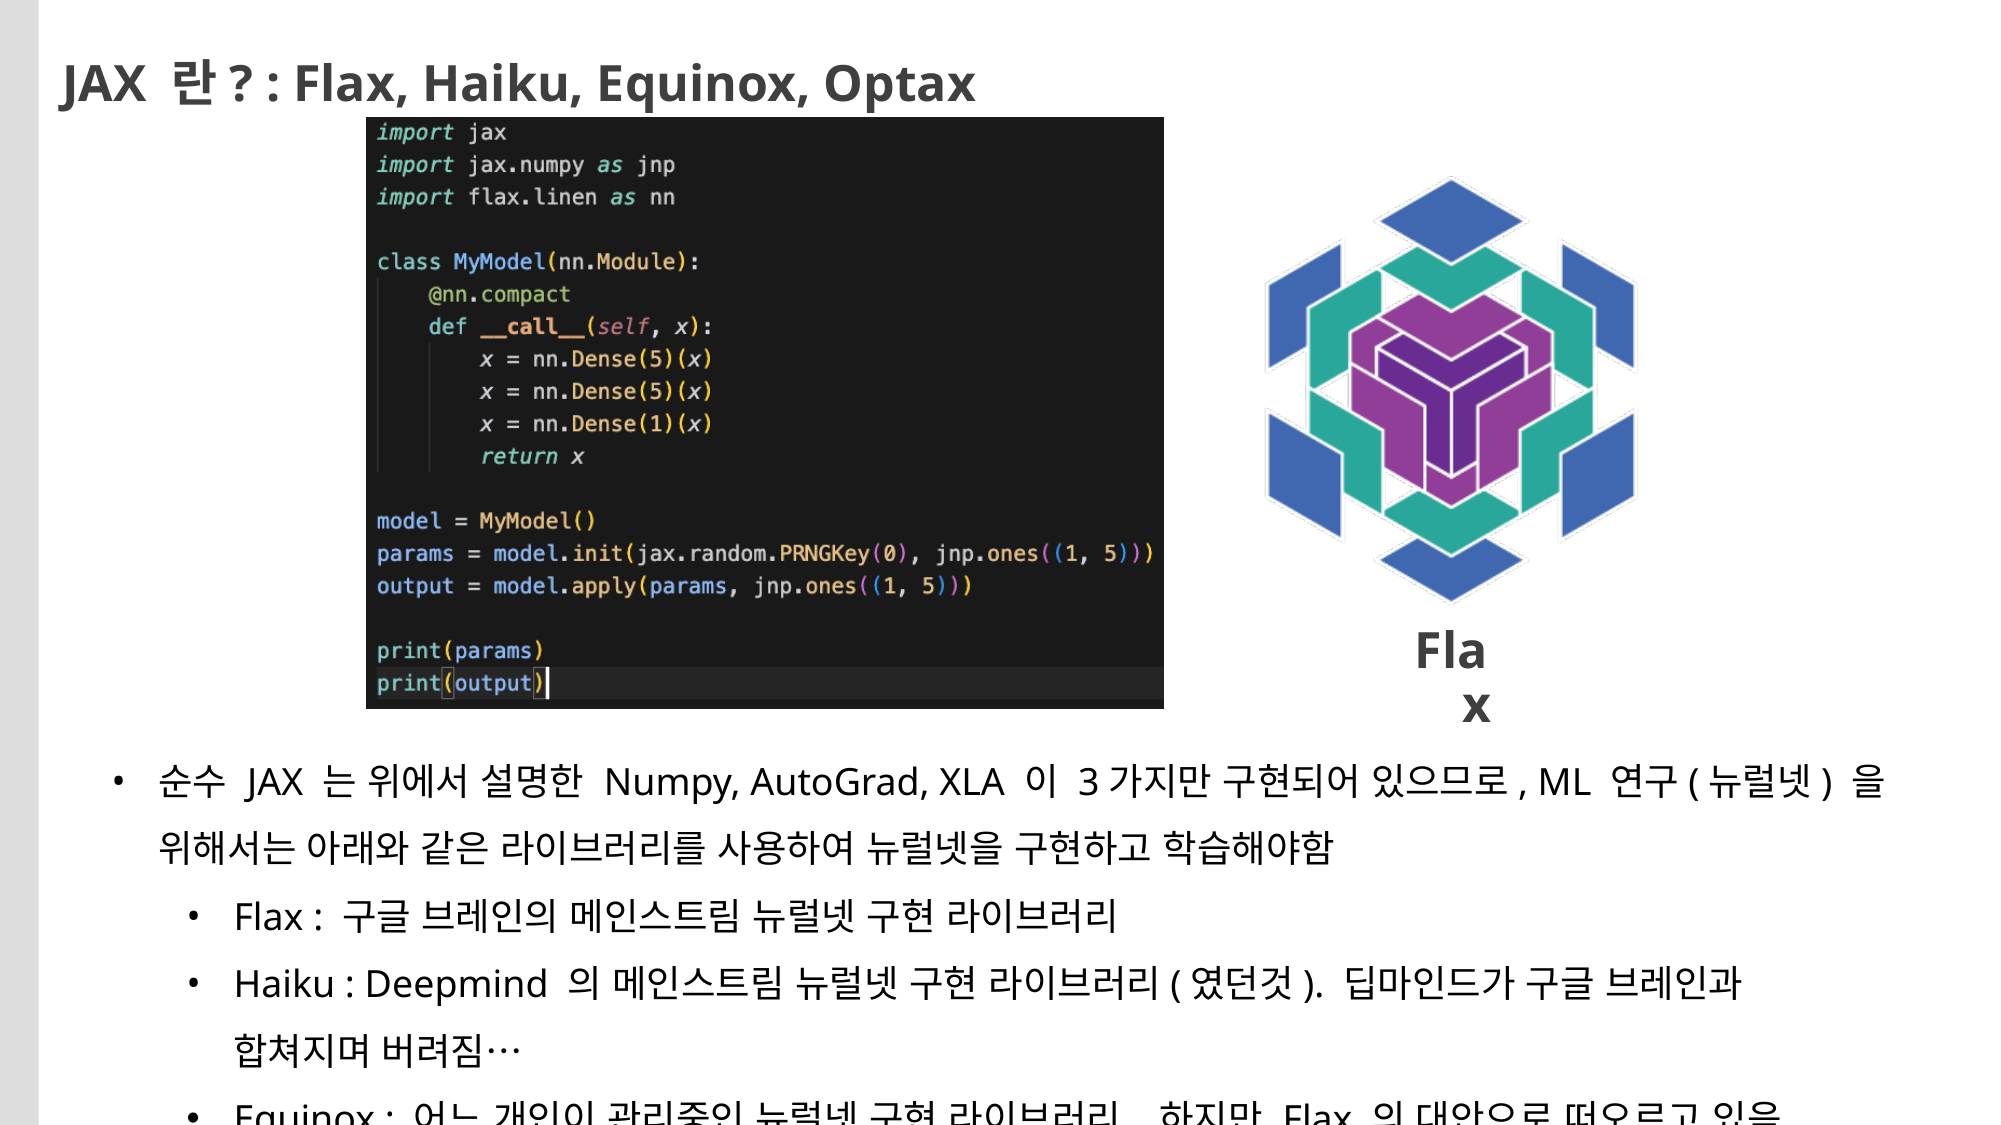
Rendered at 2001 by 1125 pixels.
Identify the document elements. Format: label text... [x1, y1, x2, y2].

title JAX 란? : Flax, Haiku, Equinox, Optax [47, 46, 1871, 125]
picture [366, 117, 1165, 709]
text_box 순수 JAX 는 위에서 설명한 Numpy, AutoGrad, XLA 이 3가지만 구현되어 있으므로, ML 연구(뉴럴넷) 을 위해서는 아래와 같은 라이브러리를 사용하여 뉴럴넷을 구현하고 학습해야함 Flax : 구글 브레인의 메인스트림 뉴럴넷 구현 라이브러리 Haiku : Deepmind 의 메인스트림 뉴럴넷 구현 라이브러리(였던것). 딥마인드가 구글 브레인과 합쳐지며 버려짐… Equinox : 어느 개인이 관리중인 뉴럴넷 구현 라이브러리, 하지만 Flax 의 대안으로 떠오르고 있음. 인기 많음 Optax : JAX 의 유니버설한 Optimizer 구현. Flax 든 Haiku 든 Equinox 든 Optax 를 통해 학습됨 [96, 727, 1904, 1125]
picture [1256, 172, 1646, 611]
text_box Flax [1399, 618, 1517, 749]
